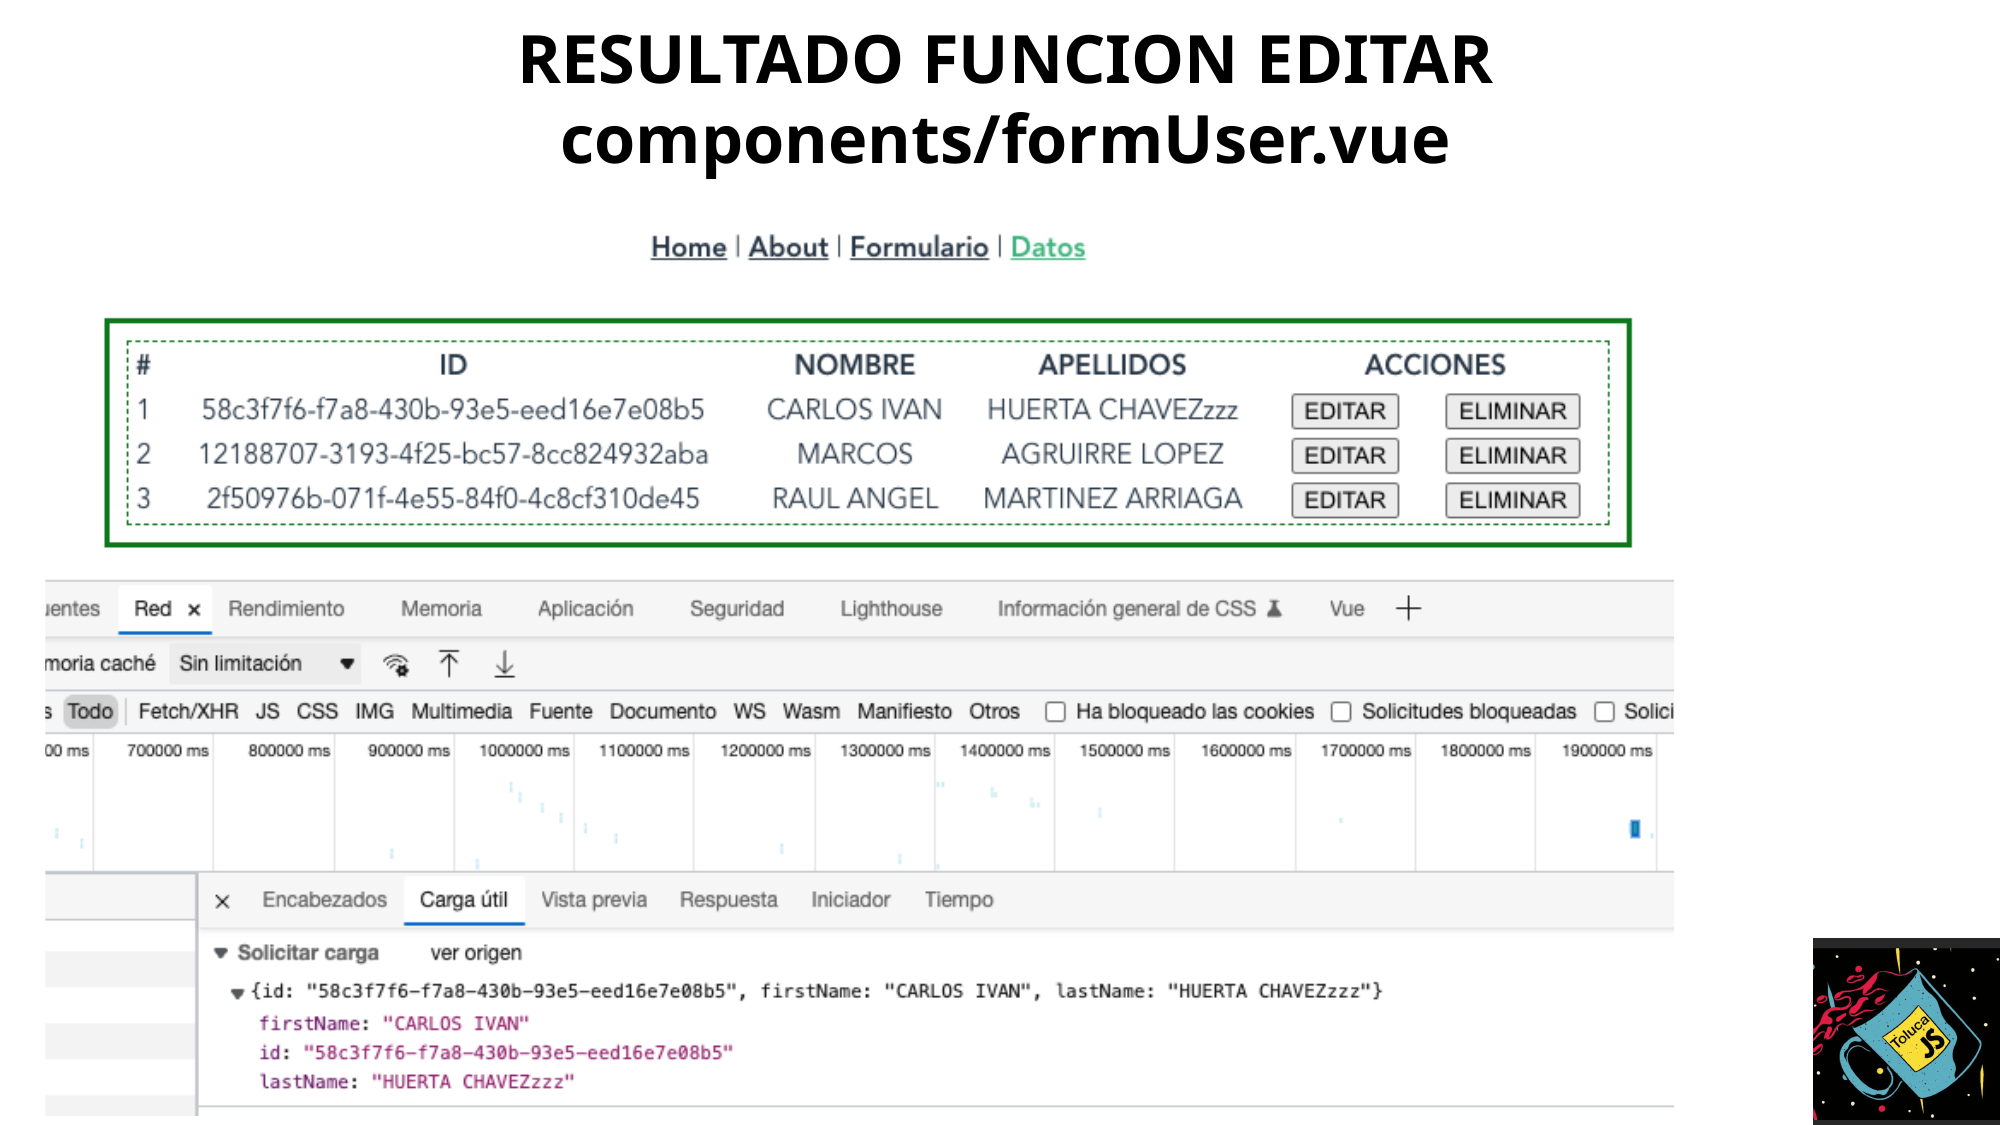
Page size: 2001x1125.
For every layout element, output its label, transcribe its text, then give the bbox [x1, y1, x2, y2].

text_box RESULTADO FUNCION EDITAR components/formUser.vue [11, 9, 2000, 184]
picture [1813, 938, 2000, 1125]
picture [45, 185, 1675, 1116]
